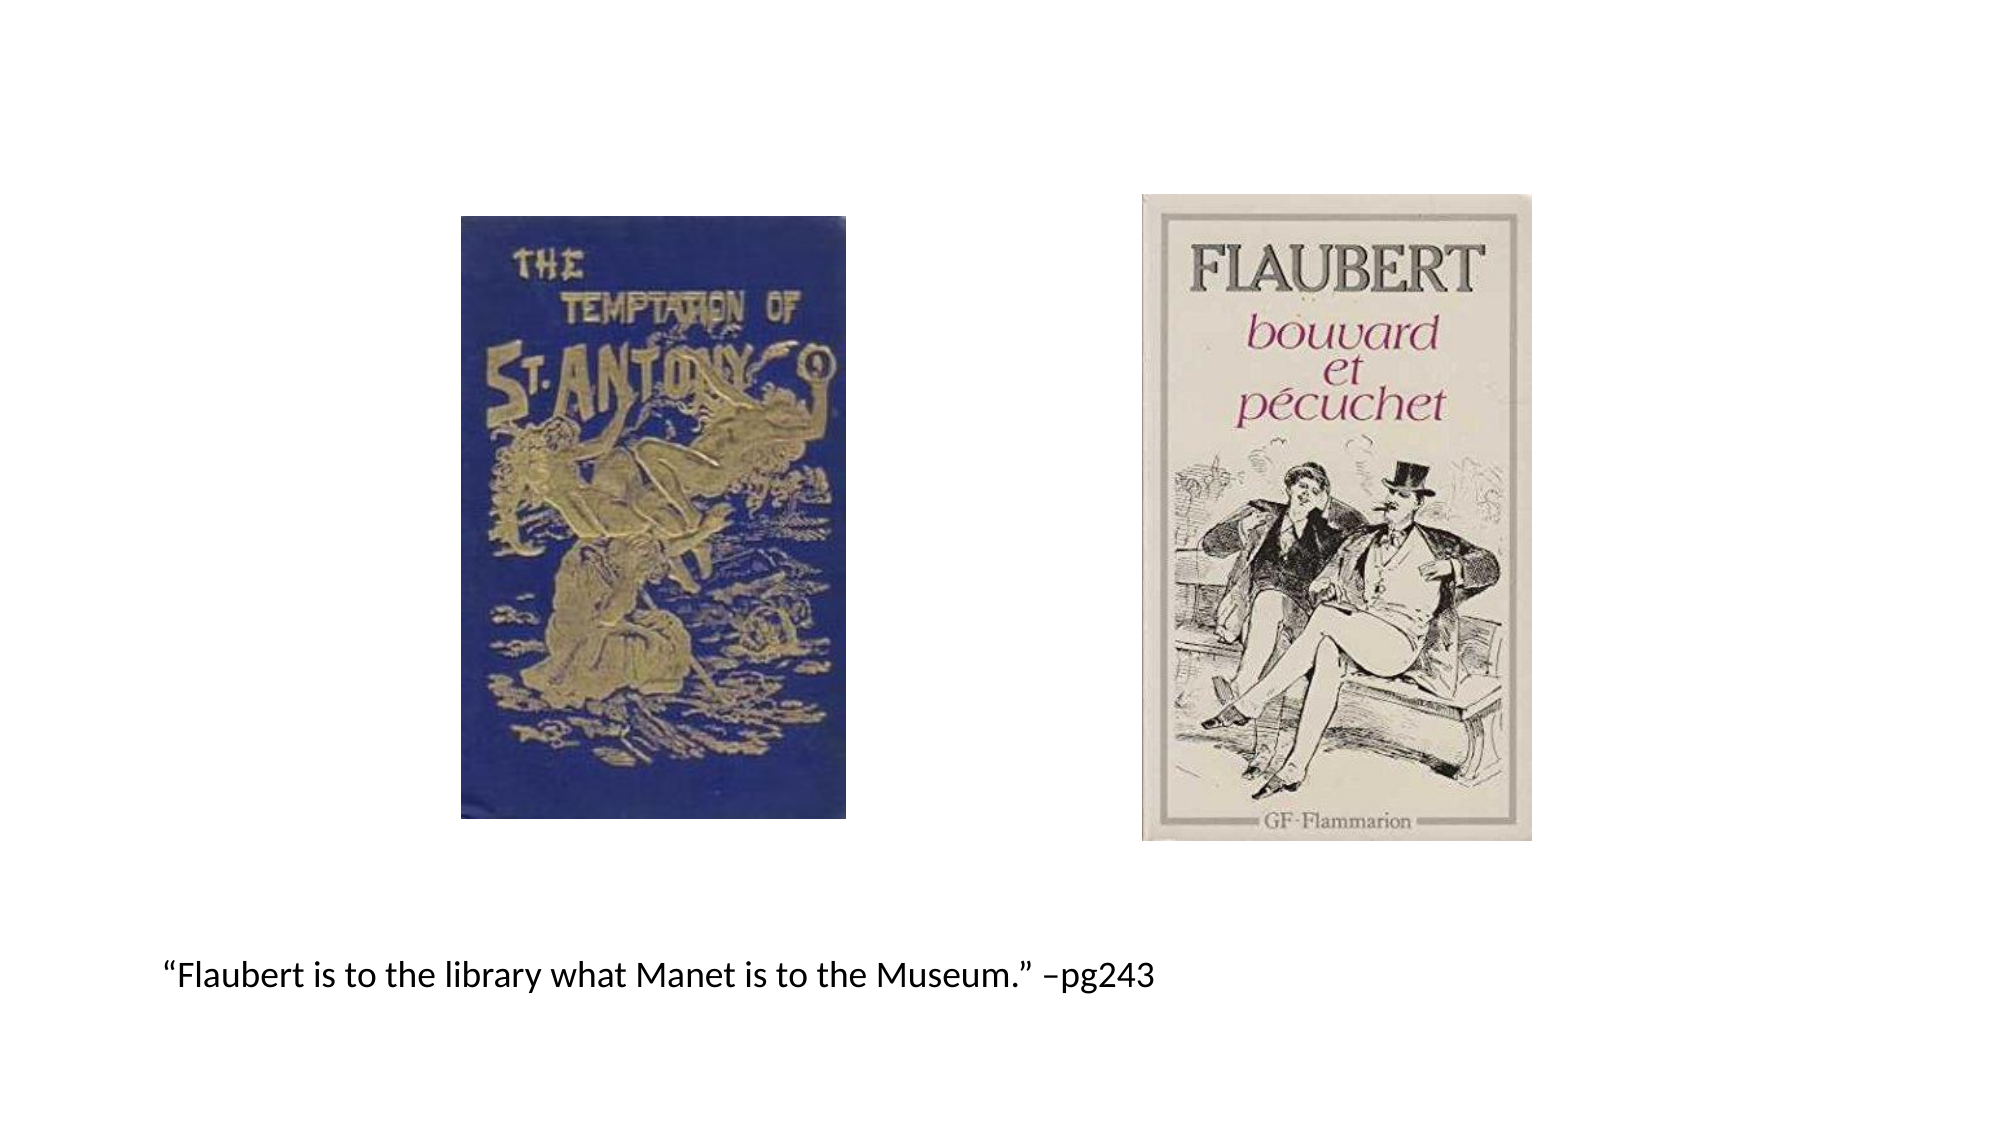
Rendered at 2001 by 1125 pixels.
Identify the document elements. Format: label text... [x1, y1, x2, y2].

text_box “Flaubert is to the library what Manet is to the Museum.” –pg243 [146, 942, 1172, 1002]
picture [461, 216, 846, 819]
picture [1142, 194, 1532, 841]
